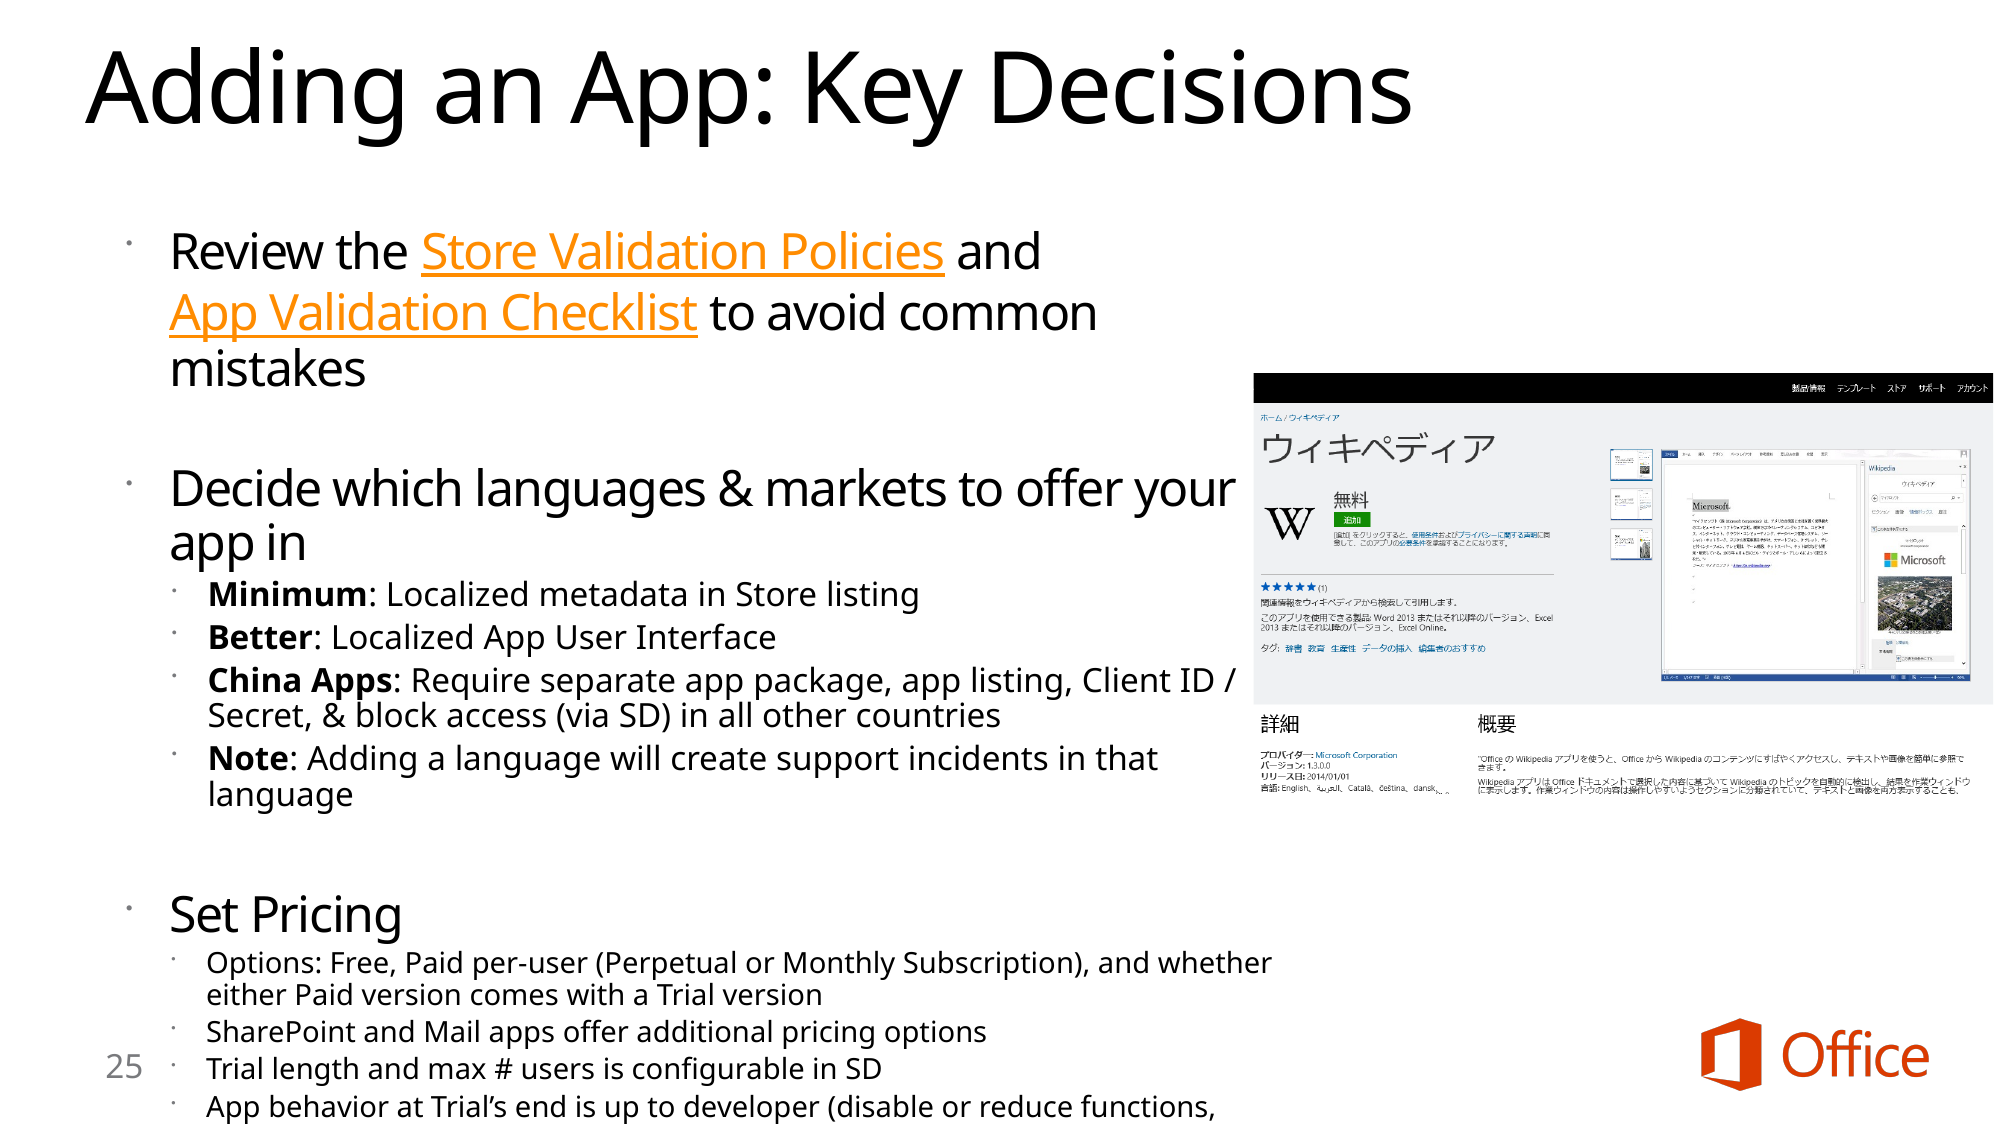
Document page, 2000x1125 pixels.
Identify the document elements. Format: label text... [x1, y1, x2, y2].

slide_number 25 [85, 1049, 178, 1086]
title Adding an App: Key Decisions [85, 37, 1914, 161]
picture [1670, 987, 1960, 1122]
list Review the Store Validation Policies and App Validation Checklist to avoid common mistakes Decide which languages & markets to offer your app in Minimum: Localized metadata in Store listing Better: Localized App User Interface China Apps: Require separate app package, app listing, Client ID / Secret, & block access (via SD) in all other countries Note: Adding a language will create support incidents in that language Set Pricing Options: Free, Paid per-user (Perpetual or Monthly Subscription), and whether either Paid version comes with a Trial version SharePoint and Mail apps offer additional pricing options Trial length and max # users is configurable in SD App behavior at Trial’s end is up to developer (disable or reduce functions, etc.) [122, 220, 1280, 1035]
picture [1253, 373, 1994, 794]
